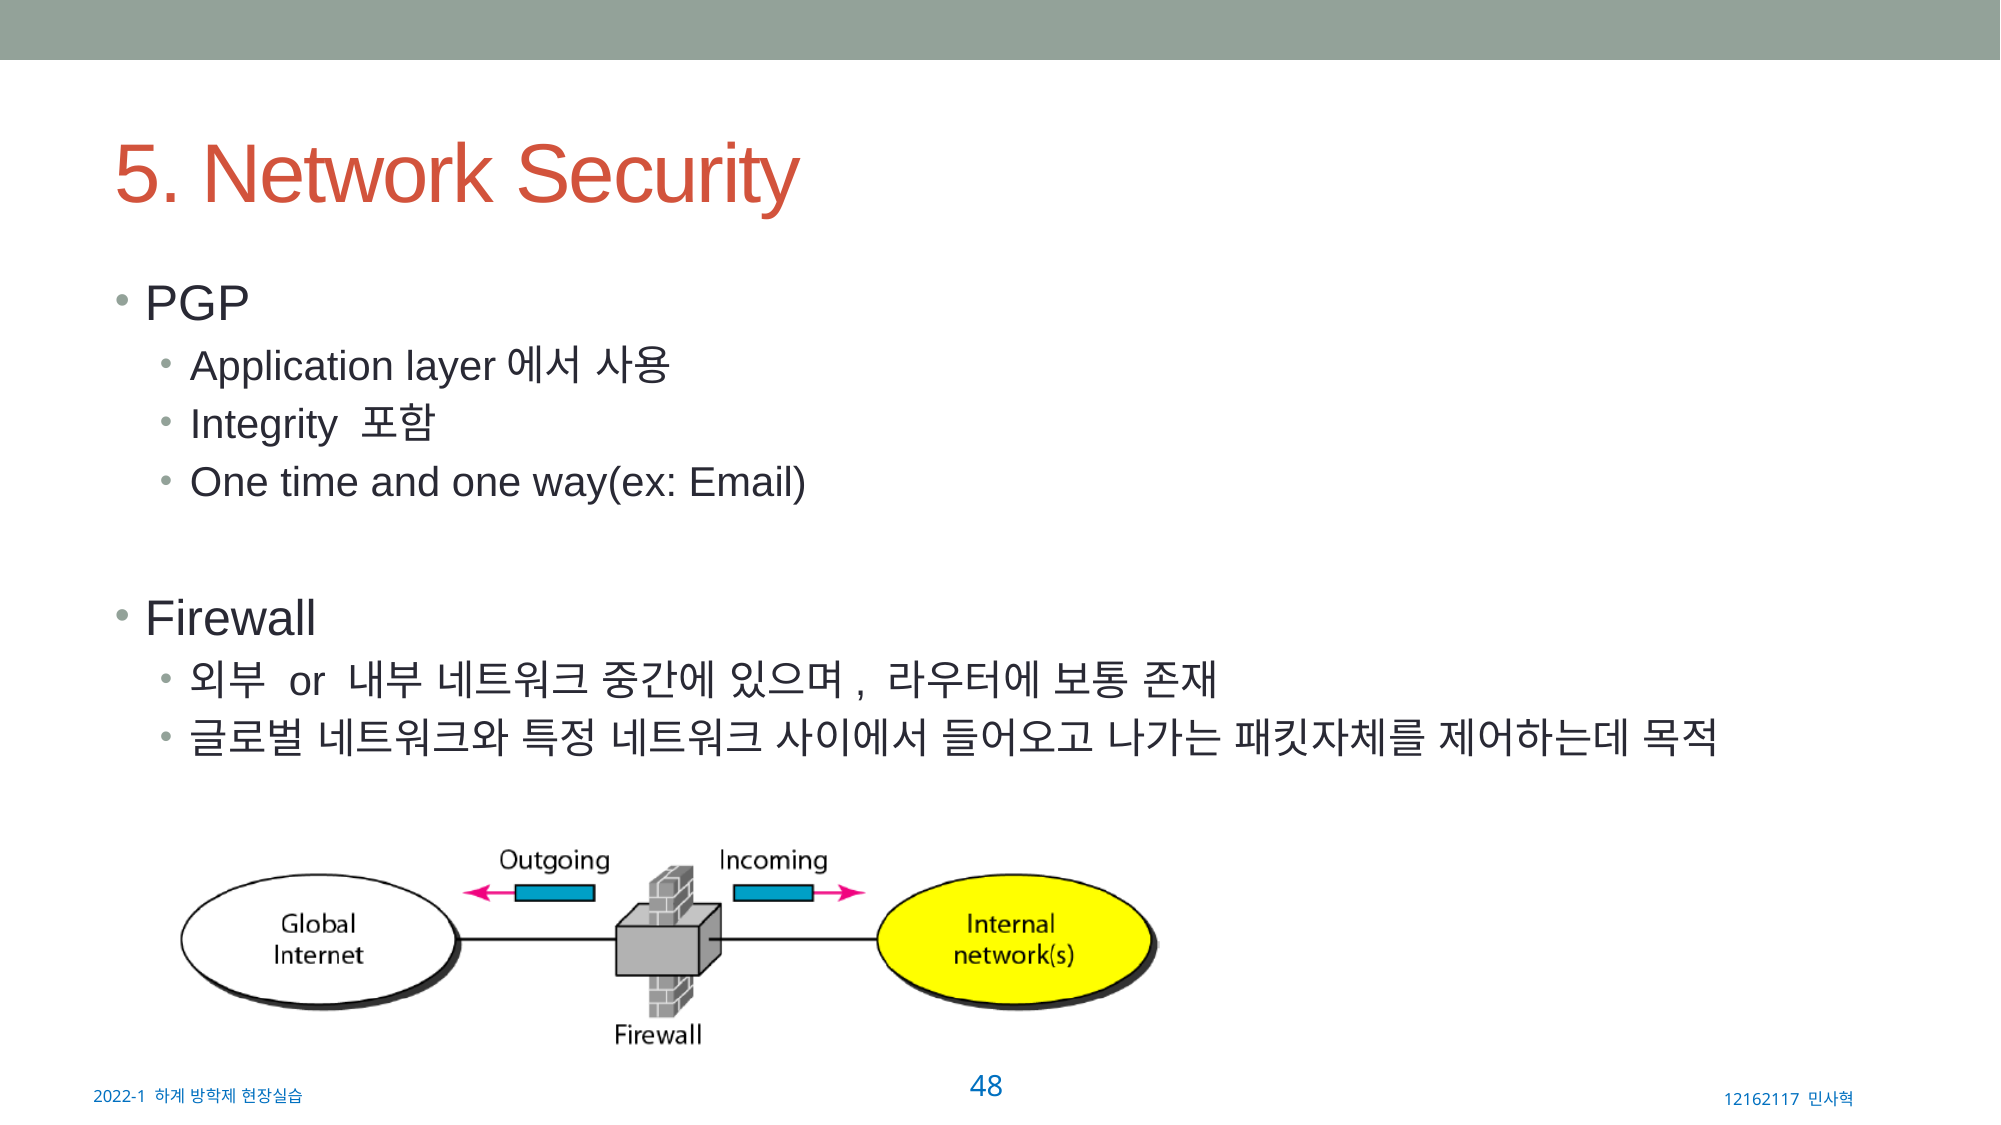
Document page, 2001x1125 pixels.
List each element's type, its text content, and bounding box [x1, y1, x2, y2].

list PGP Application layer에서 사용 Integrity 포함 One time and one way(ex: Email) Firewall 외부 or 내부 네트워크 중간에 있으며, 라우터에 보통 존재 글로벌 네트워크와 특정 네트워크 사이에서 들어오고 나가는 패킷자체를 제어하는데 목적 [99, 262, 1900, 1063]
picture [172, 806, 1216, 1063]
title 5. Network Security [99, 87, 1900, 250]
